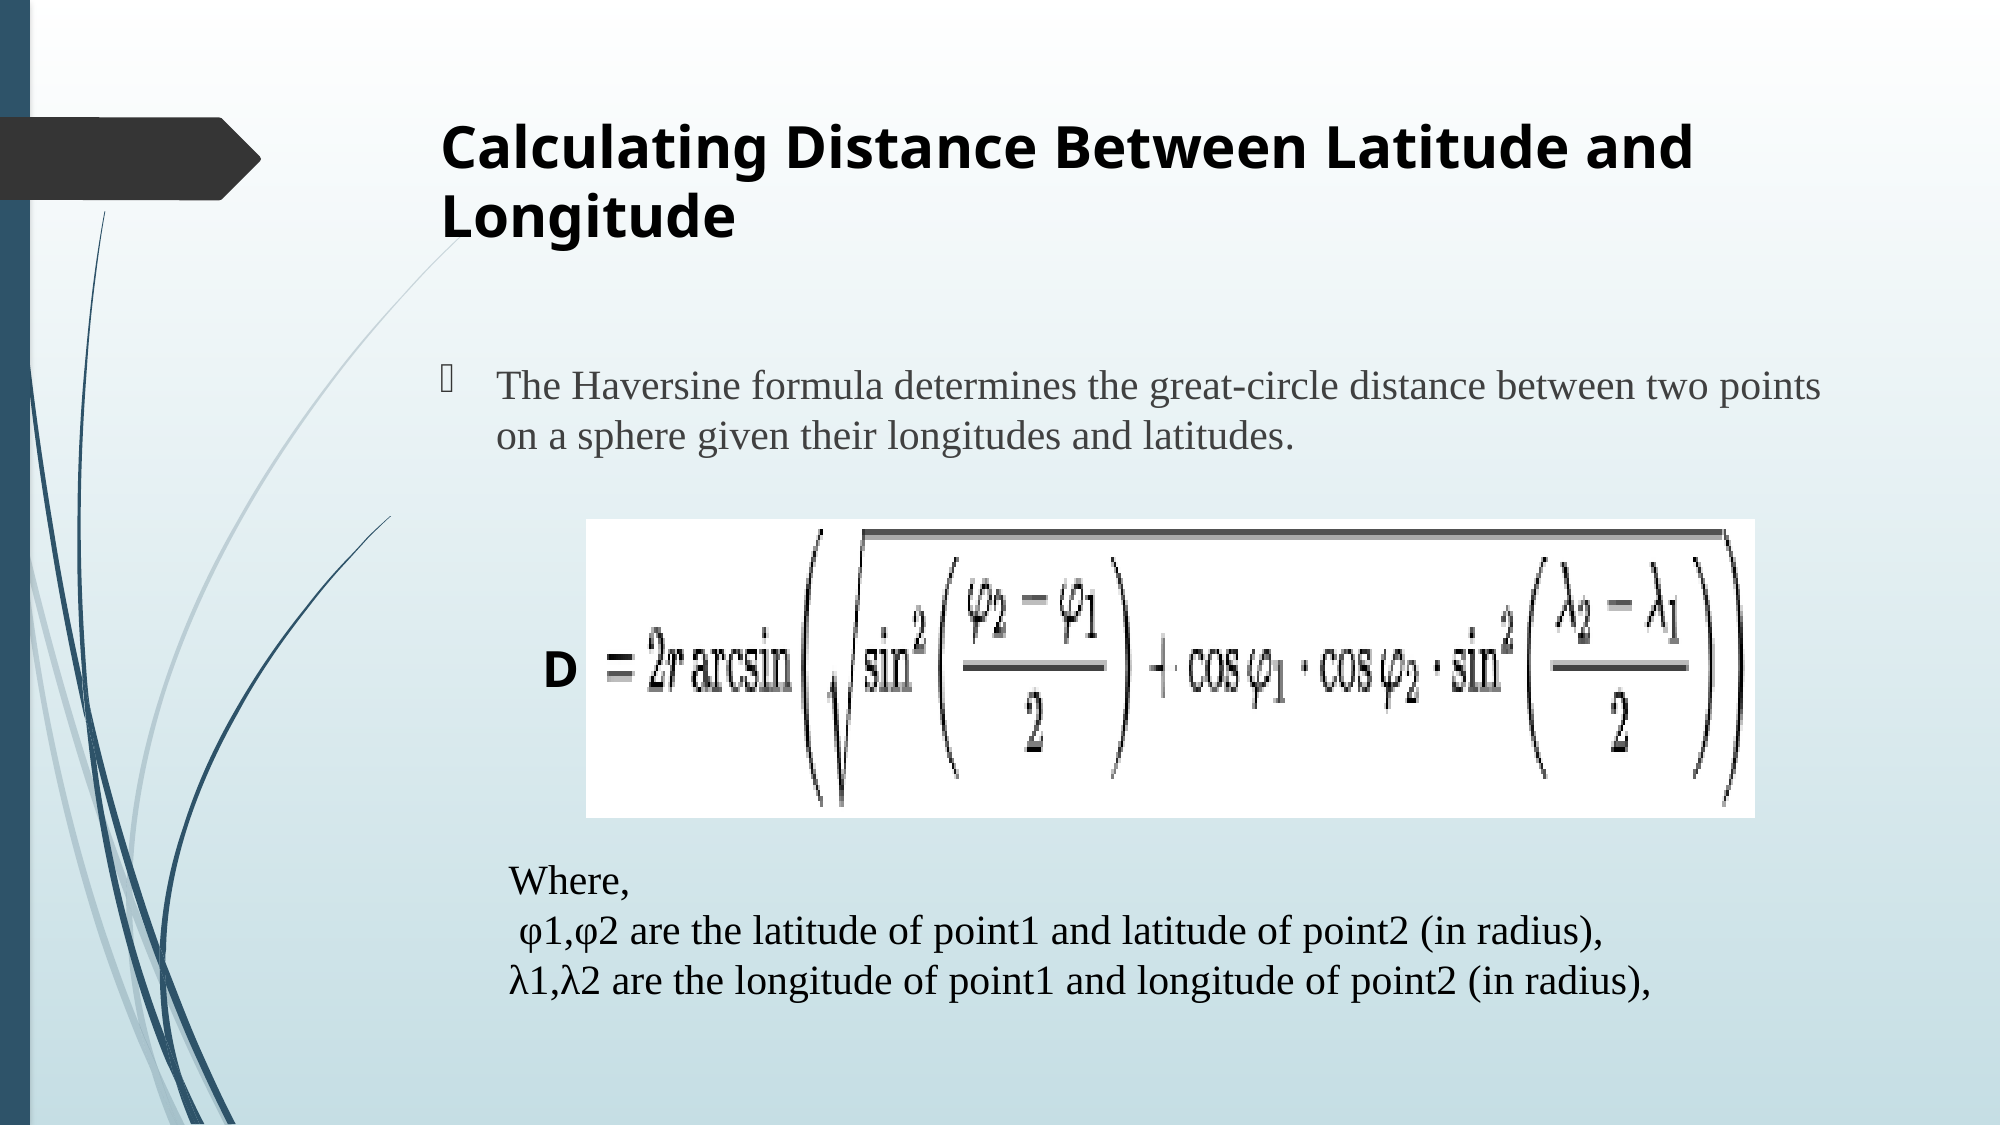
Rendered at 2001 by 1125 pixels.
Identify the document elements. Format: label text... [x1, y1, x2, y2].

title Calculating Distance Between Latitude and Longitude [425, 102, 1888, 313]
list The Haversine formula determines the great-circle distance between two points on a sphere given their longitudes and latitudes. [424, 350, 1888, 970]
picture [586, 519, 1755, 818]
text_box Where, φ1,φ2 are the latitude of point1 and latitude of point2 (in radius), λ1,λ2 are the longitude of point1 and longitude of point2 (in radius), [493, 845, 1729, 1010]
text_box D [527, 630, 581, 706]
